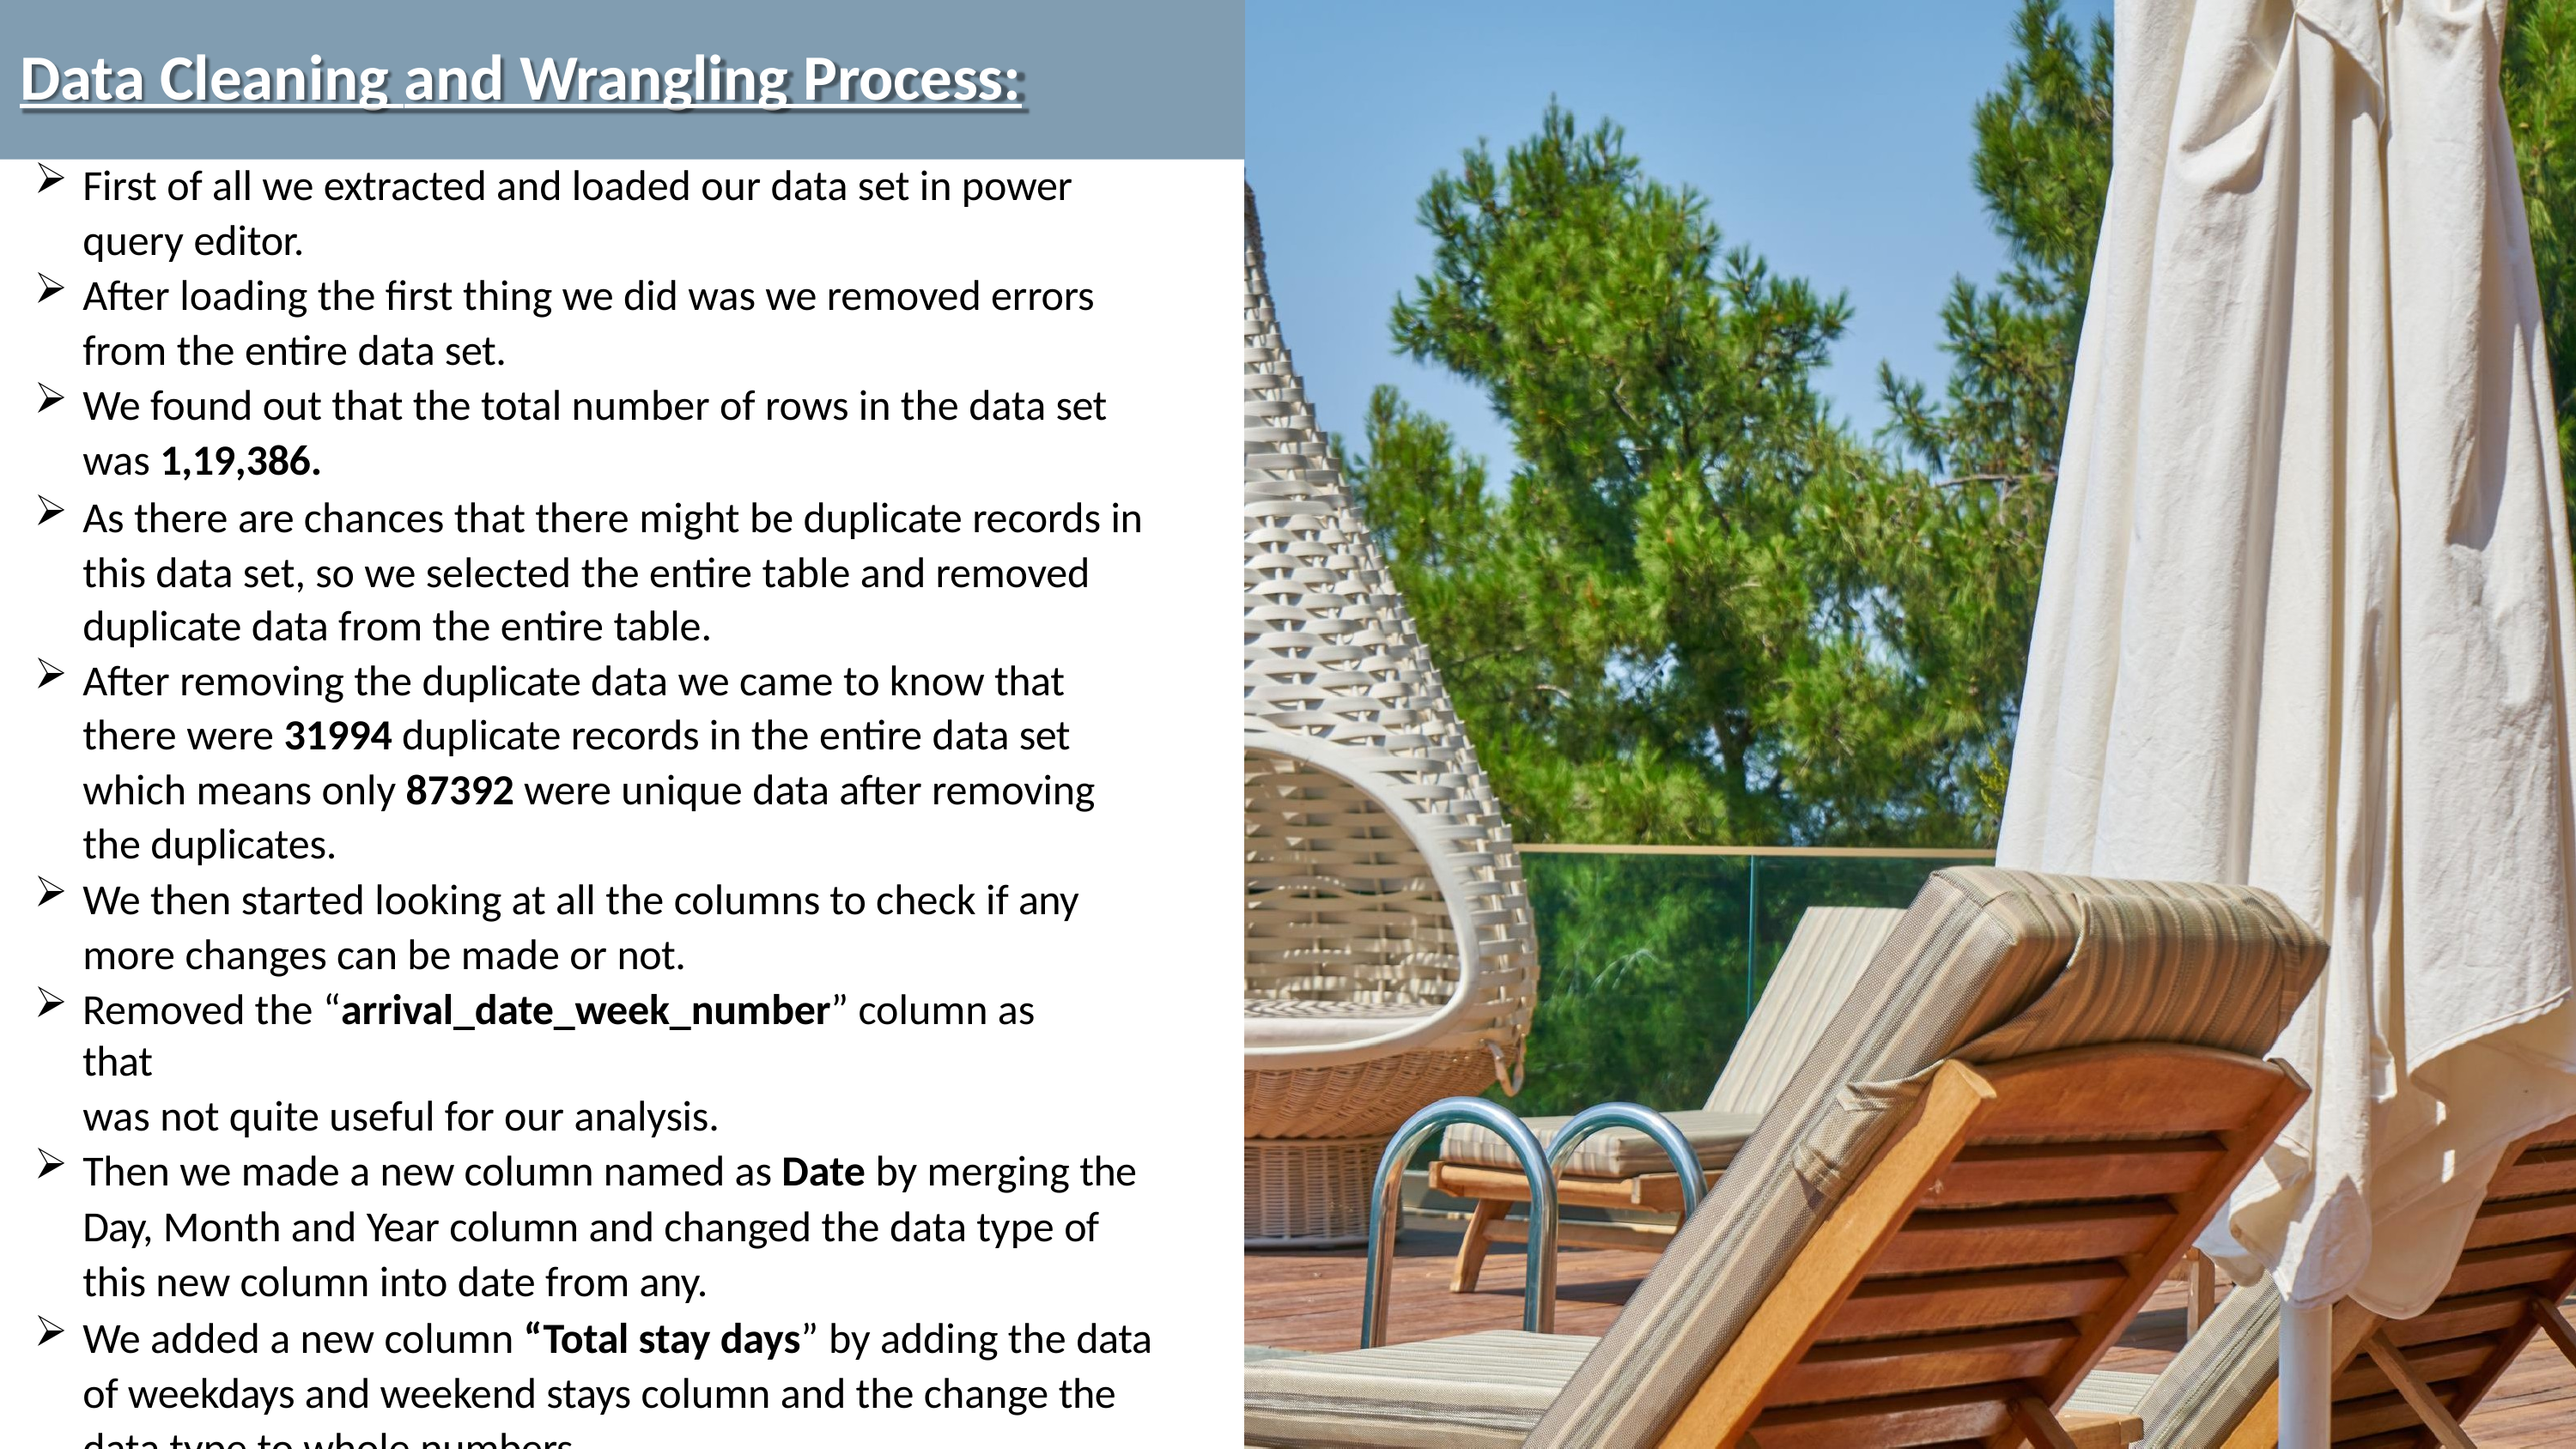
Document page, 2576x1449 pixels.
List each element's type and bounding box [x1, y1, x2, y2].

picture [18, 105, 1032, 117]
text_box [0, 0, 2576, 1449]
